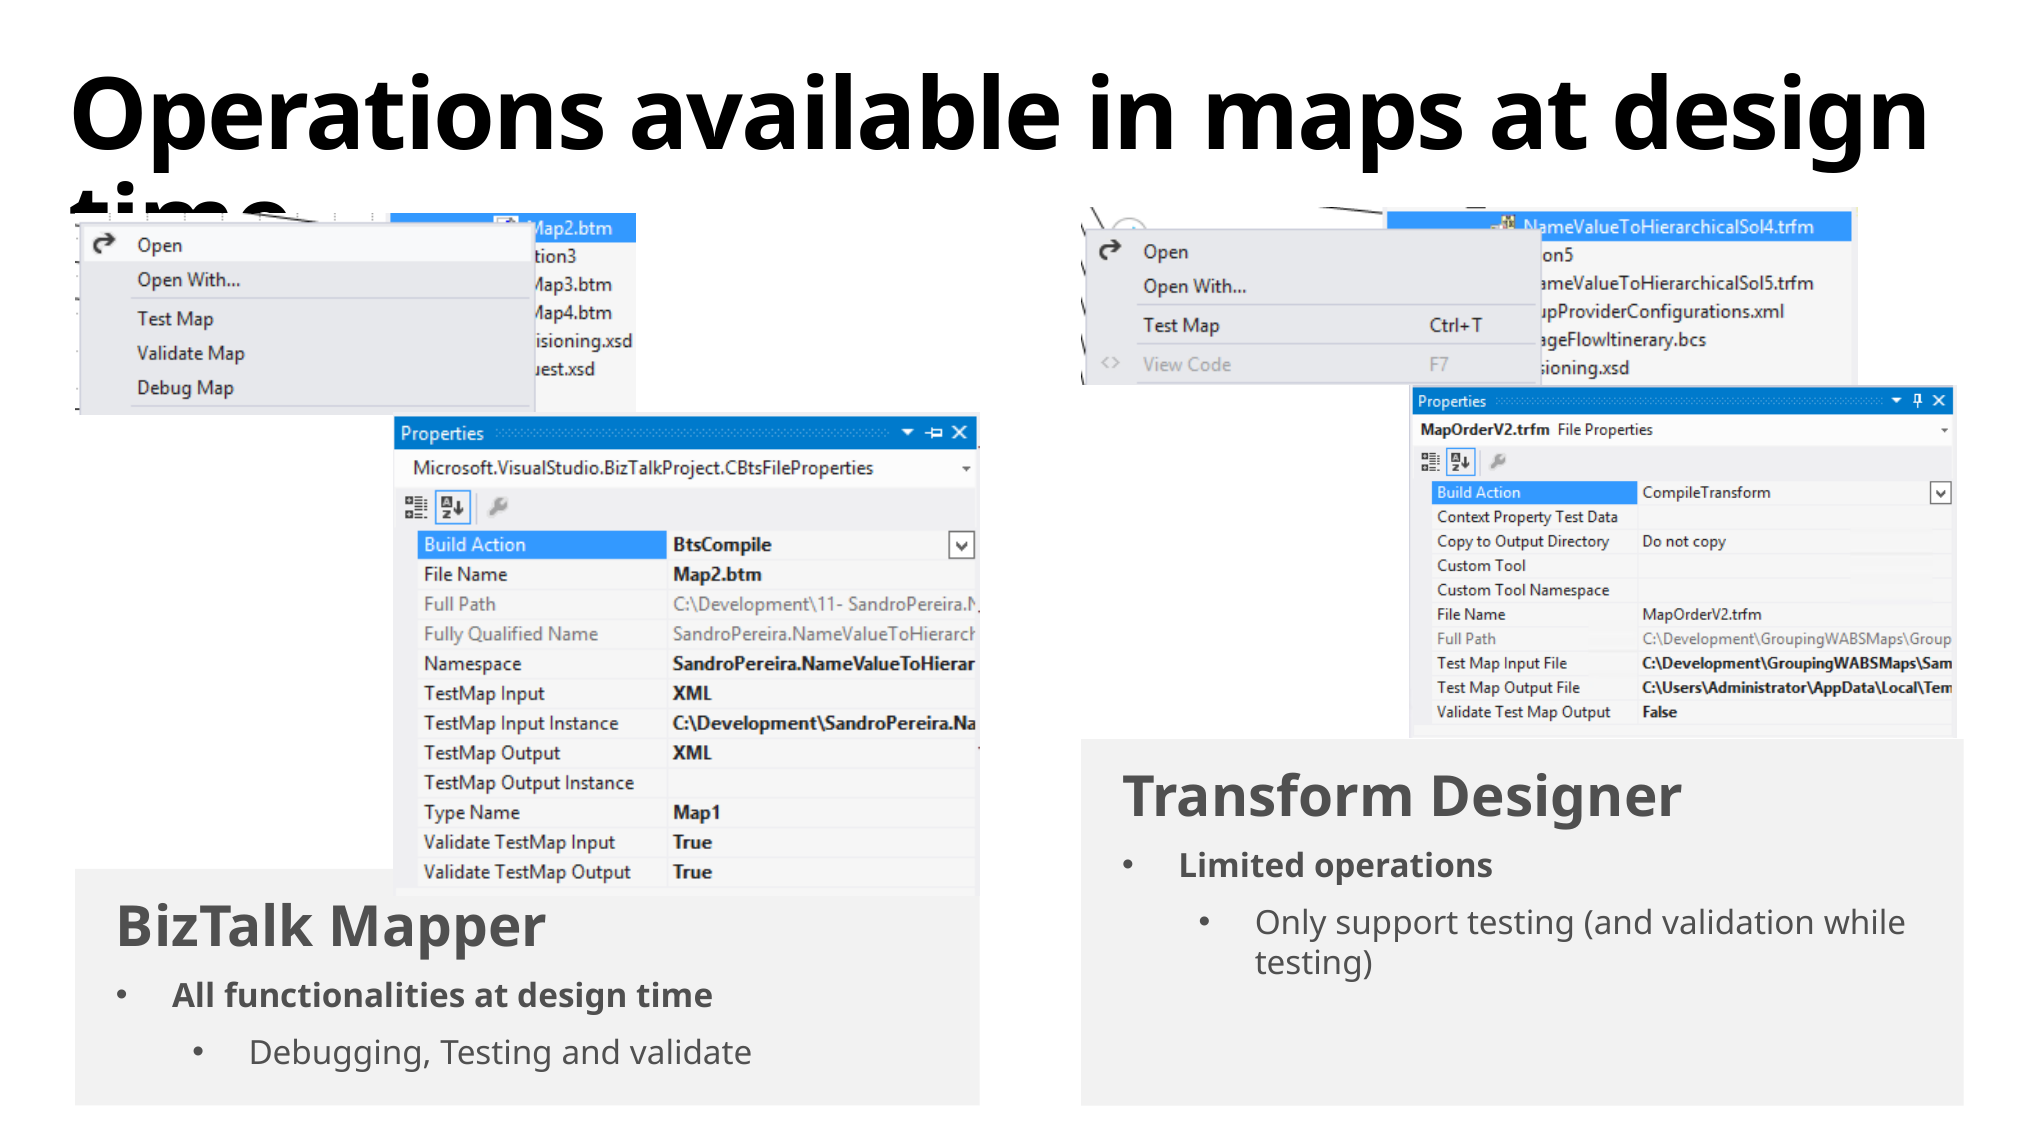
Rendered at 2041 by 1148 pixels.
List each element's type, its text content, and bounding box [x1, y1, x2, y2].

title Operations available in maps at design time [45, 48, 1964, 243]
text_box Transform Designer Limited operations Only support testing (and validation while testing) [1080, 738, 1964, 1106]
text_box BizTalk Mapper All functionalities at design time Debugging, Testing and validate [74, 868, 980, 1106]
picture [74, 213, 980, 896]
picture [1080, 207, 1957, 739]
